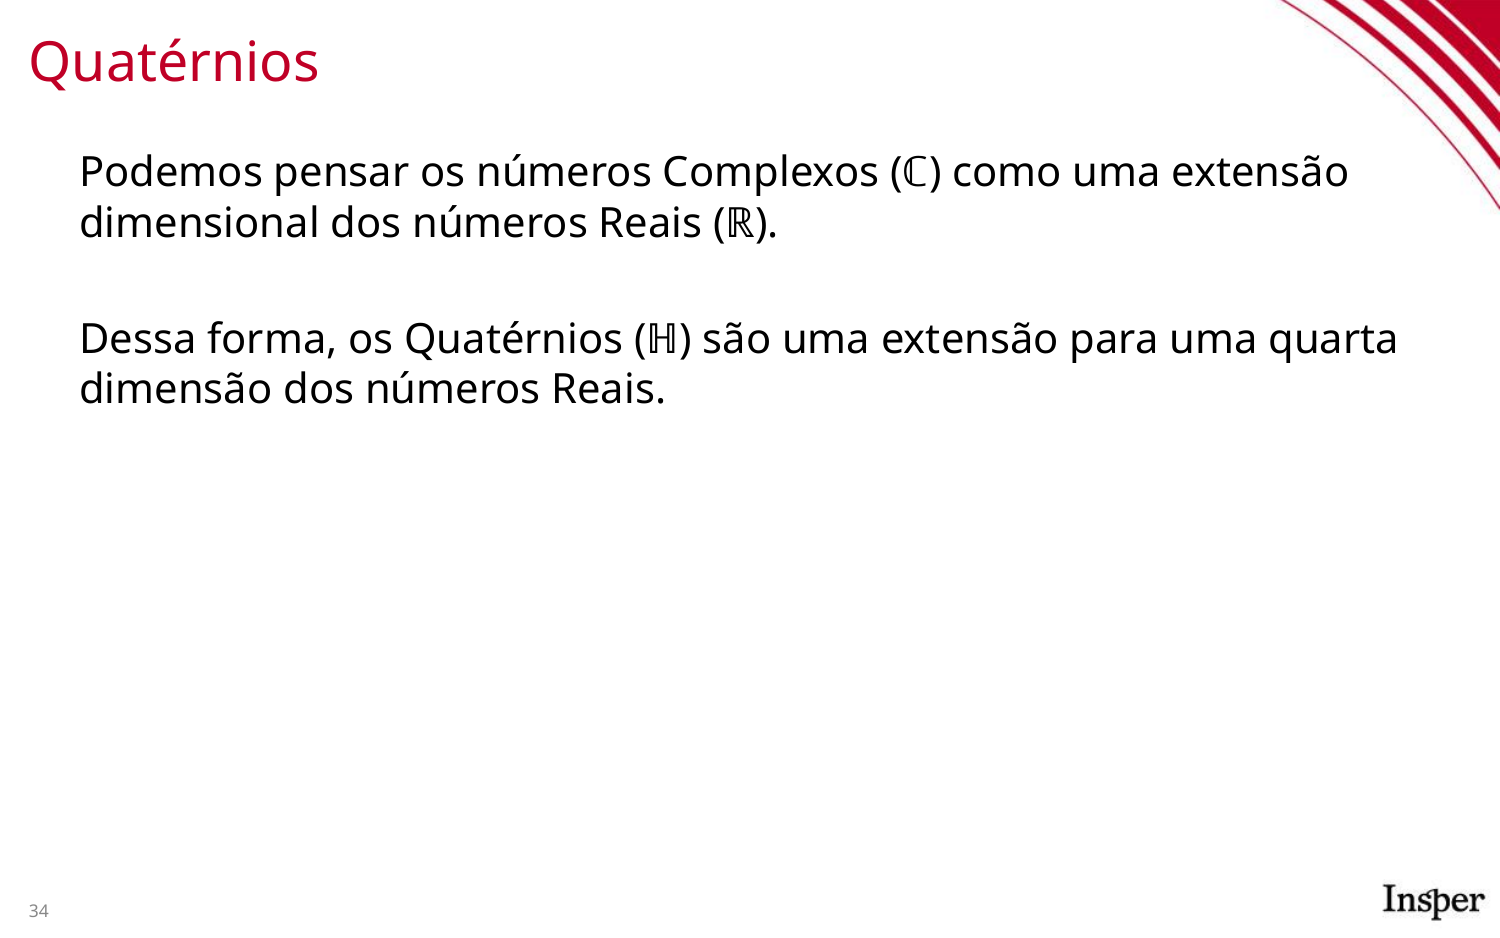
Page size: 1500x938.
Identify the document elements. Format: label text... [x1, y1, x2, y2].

list Podemos pensar os números Complexos (ℂ) como uma extensão dimensional dos números Reais (ℝ). Dessa forma, os Quatérnios (ℍ) são uma extensão para uma quarta dimensão dos números Reais. [64, 137, 1447, 876]
title Quatérnios [13, 18, 1397, 104]
picture [249, 0, 1500, 938]
slide_number 34 [0, 887, 78, 938]
